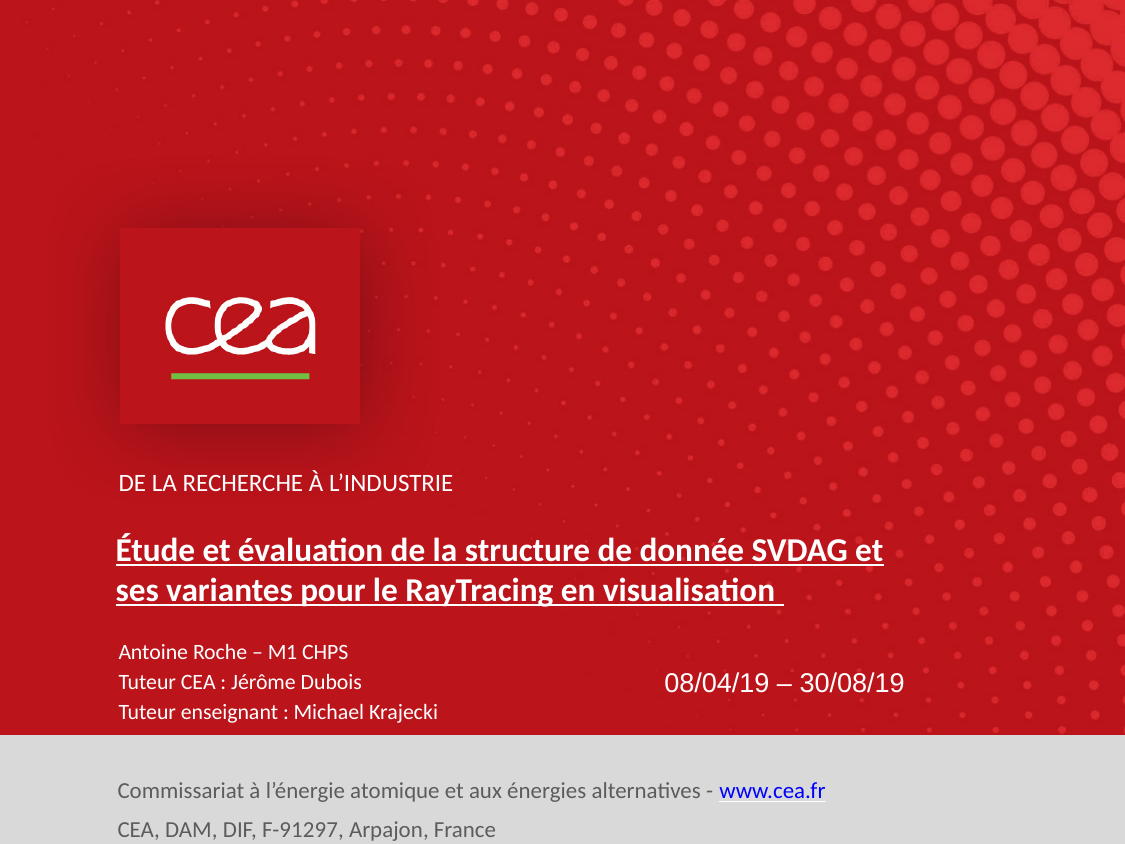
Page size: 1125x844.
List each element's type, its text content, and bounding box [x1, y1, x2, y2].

picture [0, 0, 1125, 735]
text_box 08/04/19 – 30/08/19 [649, 658, 1051, 756]
text_box Étude et évaluation de la structure de donnée SVDAG et ses variantes pour le RayTracing en visualisation [100, 520, 910, 591]
text_box Antoine Roche – M1 CHPS Tuteur CEA : Jérôme Dubois Tuteur enseignant : Michael Krajecki [103, 630, 466, 666]
